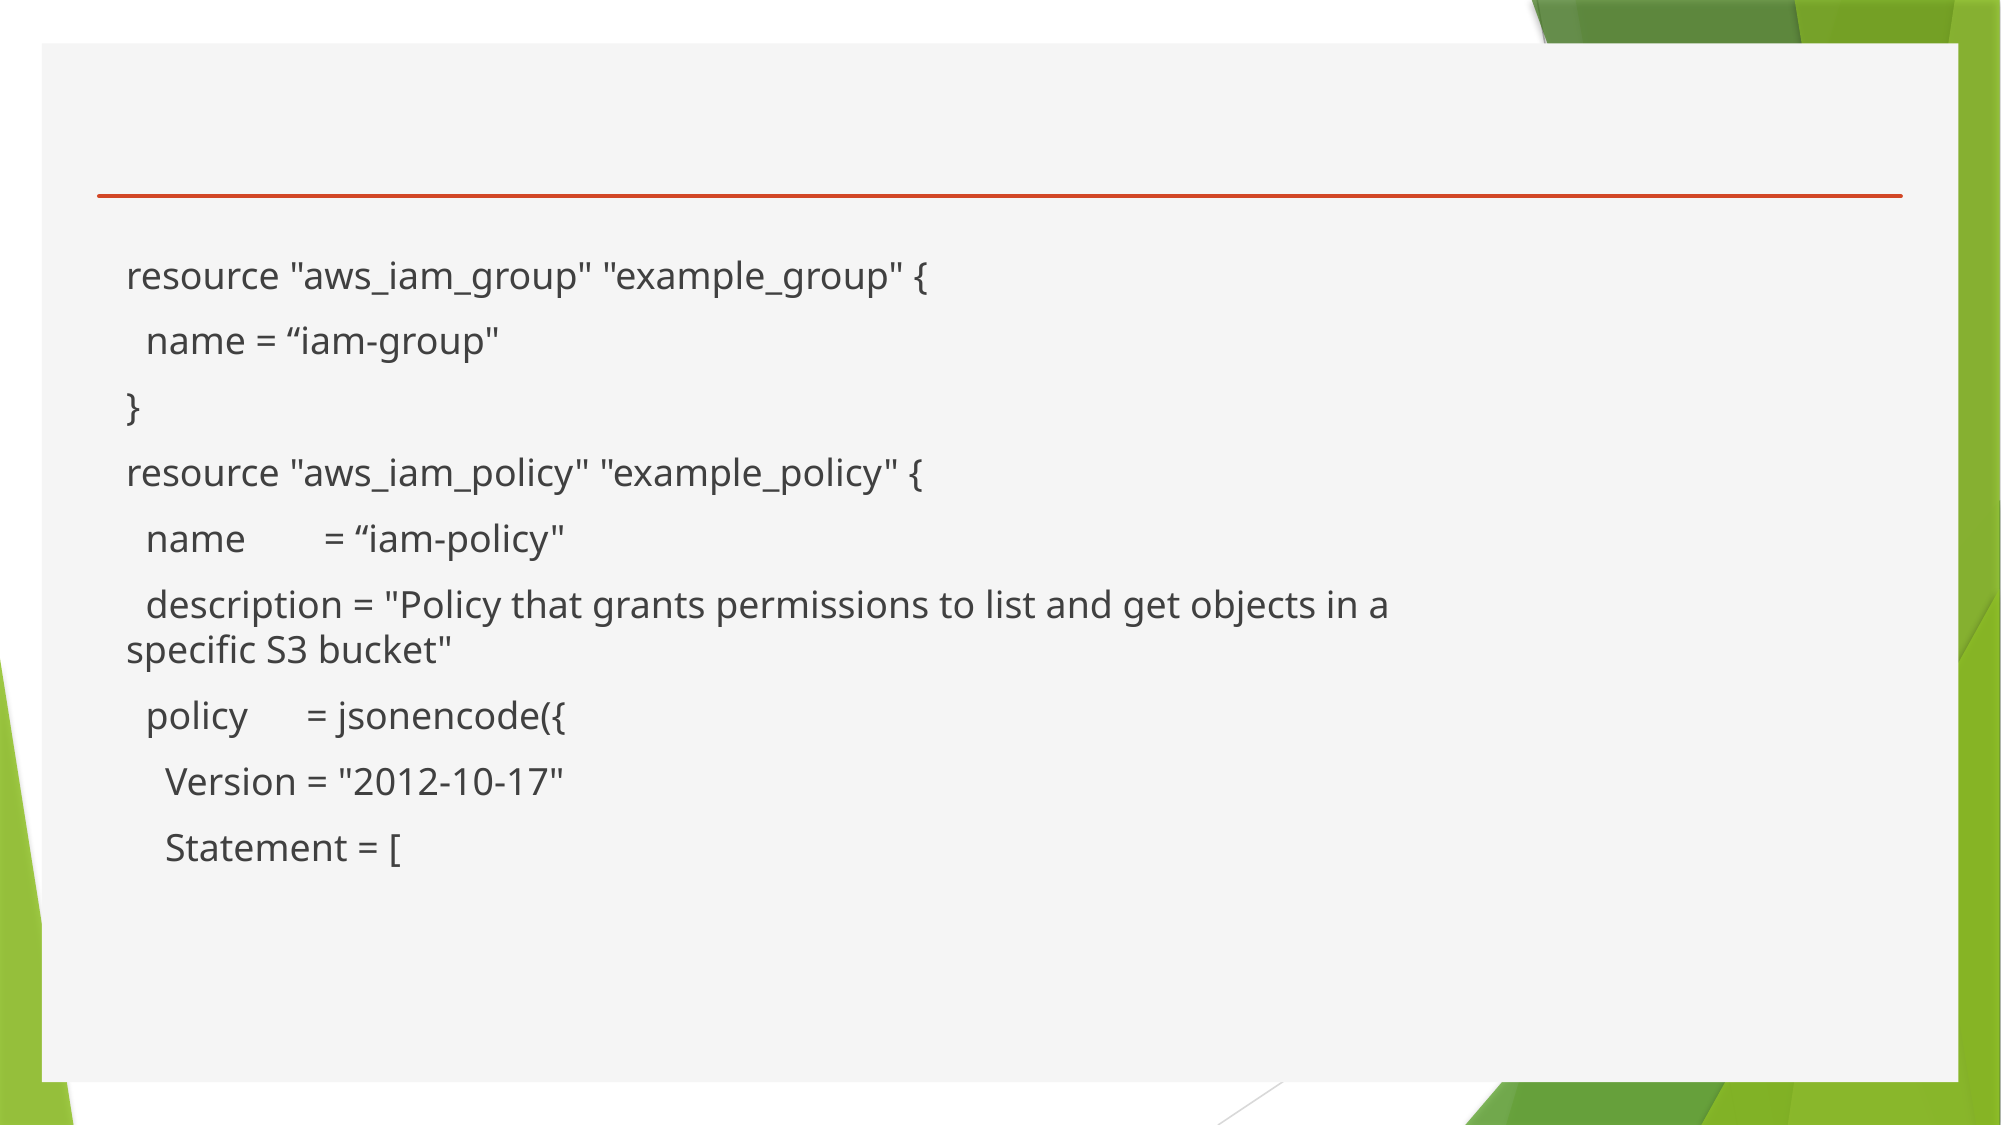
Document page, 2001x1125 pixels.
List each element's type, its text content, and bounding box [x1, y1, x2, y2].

list resource "aws_iam_group" "example_group" { name = “iam-group" } resource "aws_iam_policy" "example_policy" { name = “iam-policy" description = "Policy that grants permissions to list and get objects in a specific S3 bucket" policy = jsonencode({ Version = "2012-10-17" Statement = [ [111, 244, 1522, 881]
